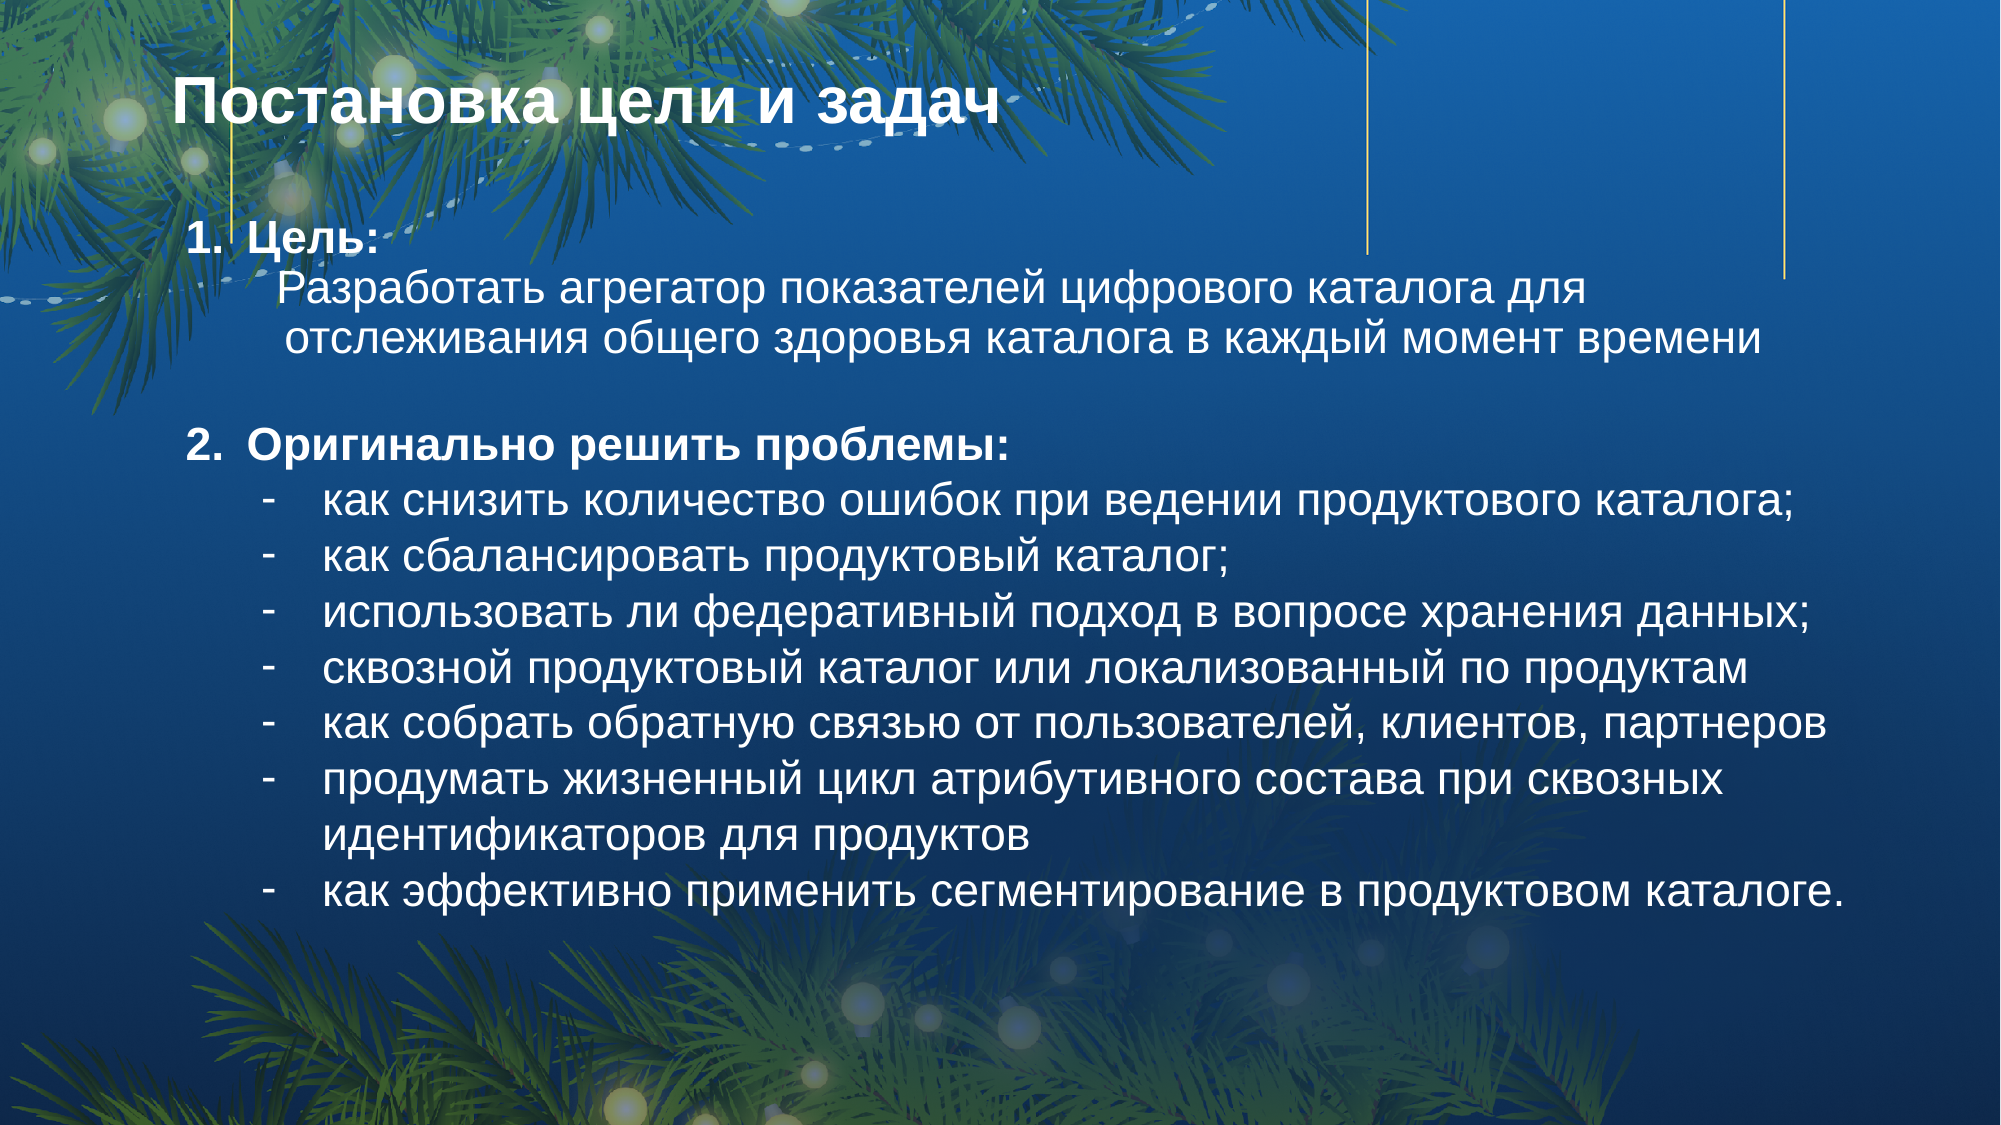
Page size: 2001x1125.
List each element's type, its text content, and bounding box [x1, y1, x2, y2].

title Постановка цели и задач [156, 66, 1894, 139]
list Цель: Разработать агрегатор показателей цифрового каталога для отслеживания общего здоровья каталога в каждый момент времени Оригинально решить проблемы: как снизить количество ошибок при ведении продуктового каталога; как сбалансировать продуктовый каталог; использовать ли федеративный подход в вопросе хранения данных; сквозной продуктовый каталог или локализованный по продуктам как собрать обратную связью от пользователей, клиентов, партнеров продумать жизненный цикл атрибутивного состава при сквозных идентификаторов для продуктов как эффективно применить сегментирование в продуктовом каталоге. [156, 205, 1882, 974]
picture [0, 0, 2001, 1125]
